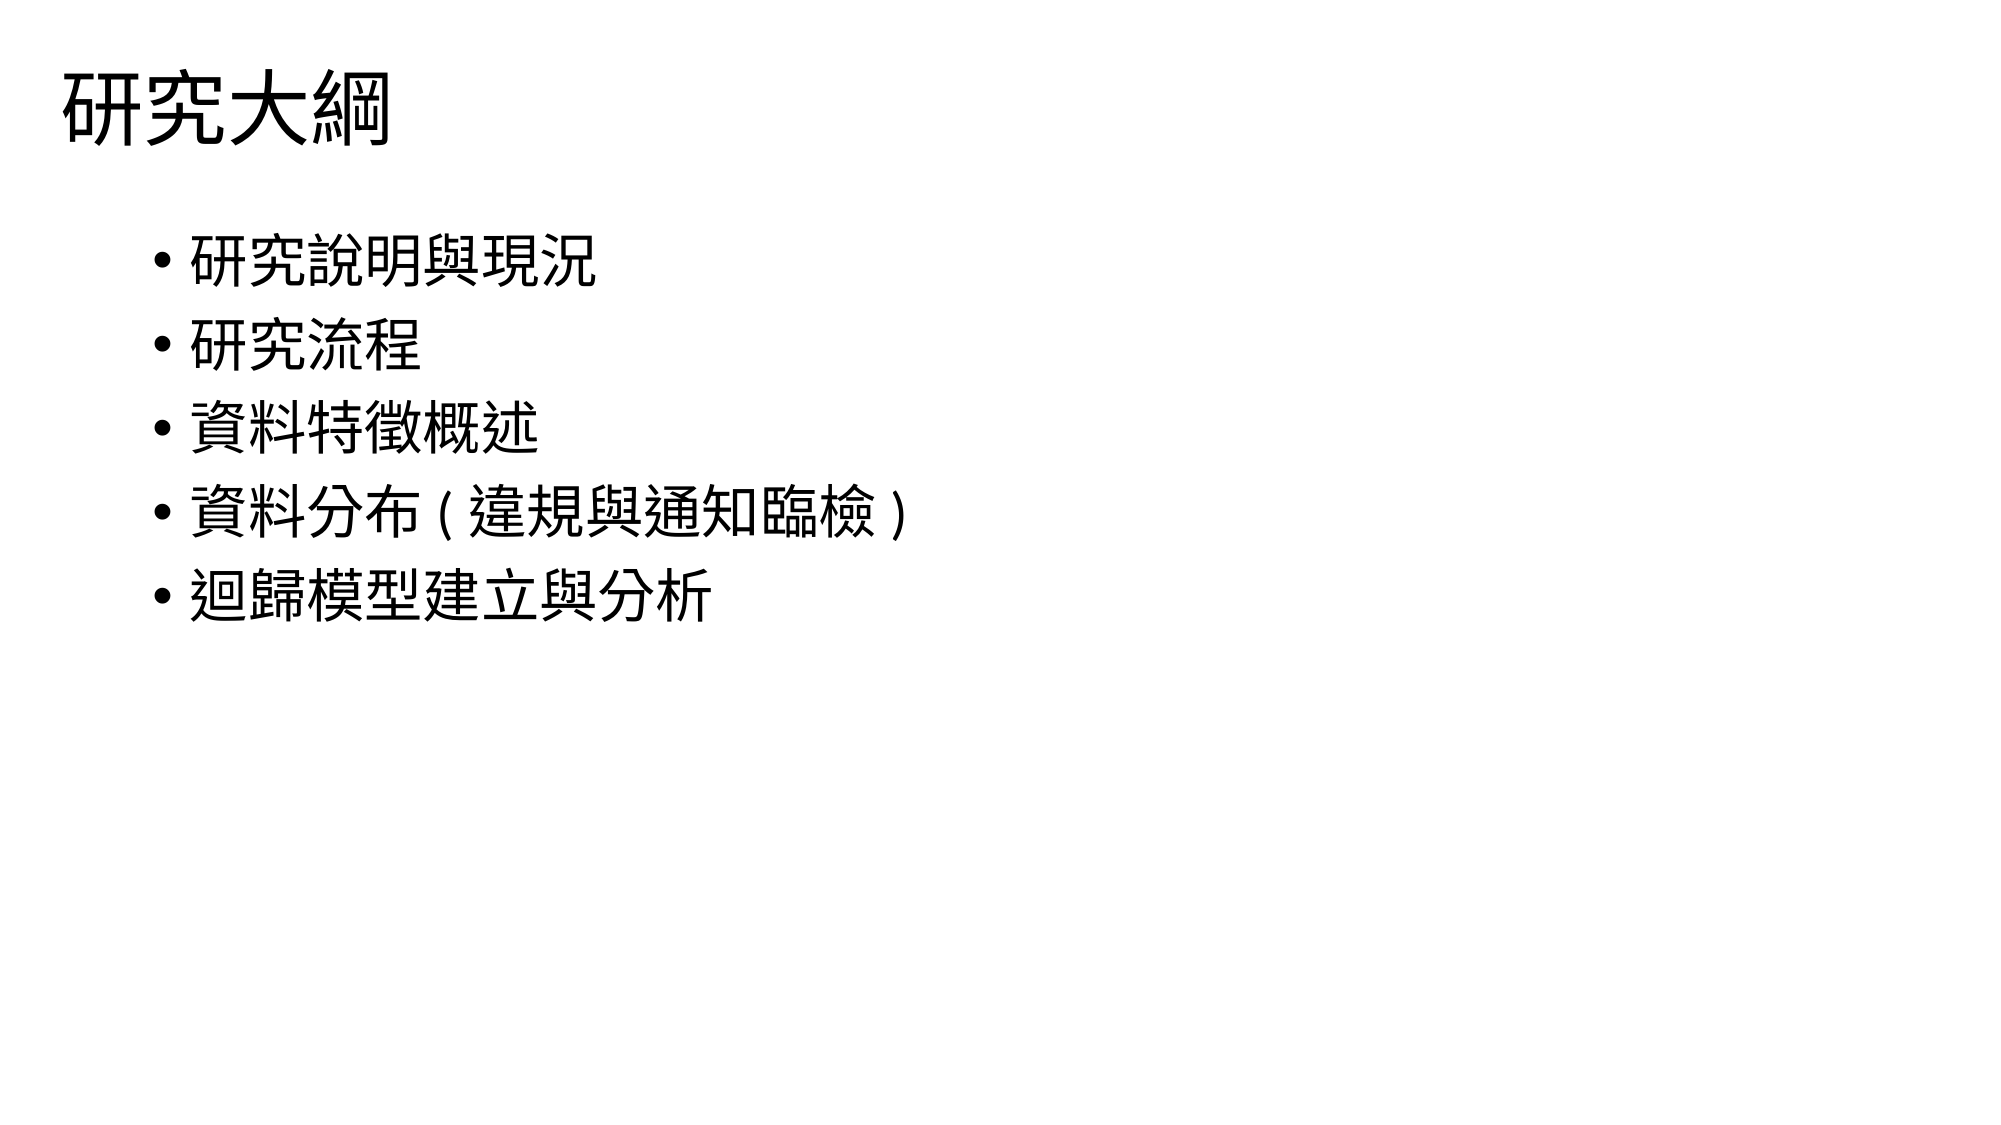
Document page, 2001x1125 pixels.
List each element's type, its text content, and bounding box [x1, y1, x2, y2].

title 研究大綱 [45, 59, 1771, 196]
list 研究說明與現況 研究流程 資料特徵概述 資料分布(違規與通知臨檢) 迴歸模型建立與分析 [137, 224, 1863, 1014]
